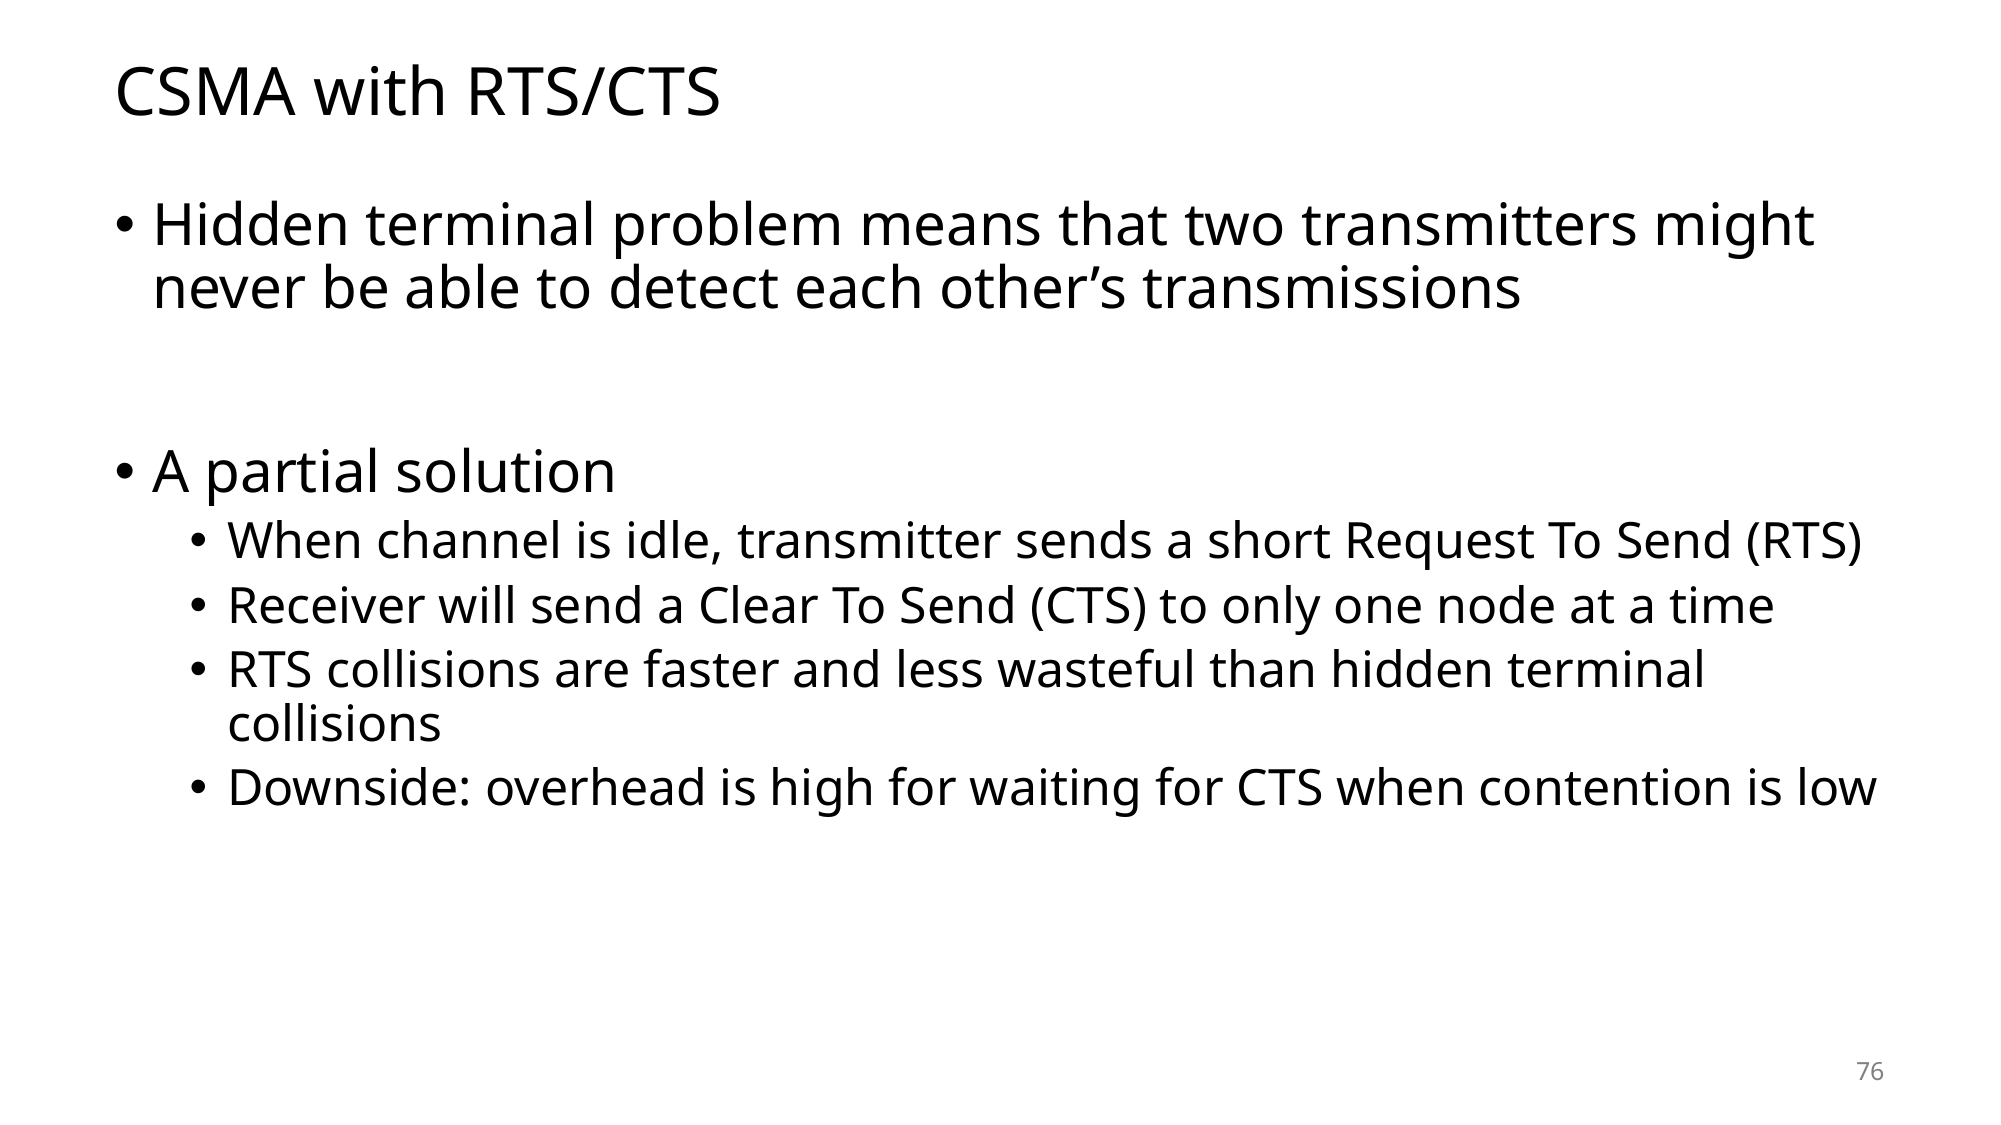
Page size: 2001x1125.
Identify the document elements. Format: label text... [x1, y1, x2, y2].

slide_number 76 [1749, 1042, 1900, 1103]
list Hidden terminal problem means that two transmitters might never be able to detect each other’s transmissions A partial solution When channel is idle, transmitter sends a short Request To Send (RTS) Receiver will send a Clear To Send (CTS) to only one node at a time RTS collisions are faster and less wasteful than hidden terminal collisions Downside: overhead is high for waiting for CTS when contention is low [99, 187, 1900, 1013]
title CSMA with RTS/CTS [99, 37, 1900, 150]
